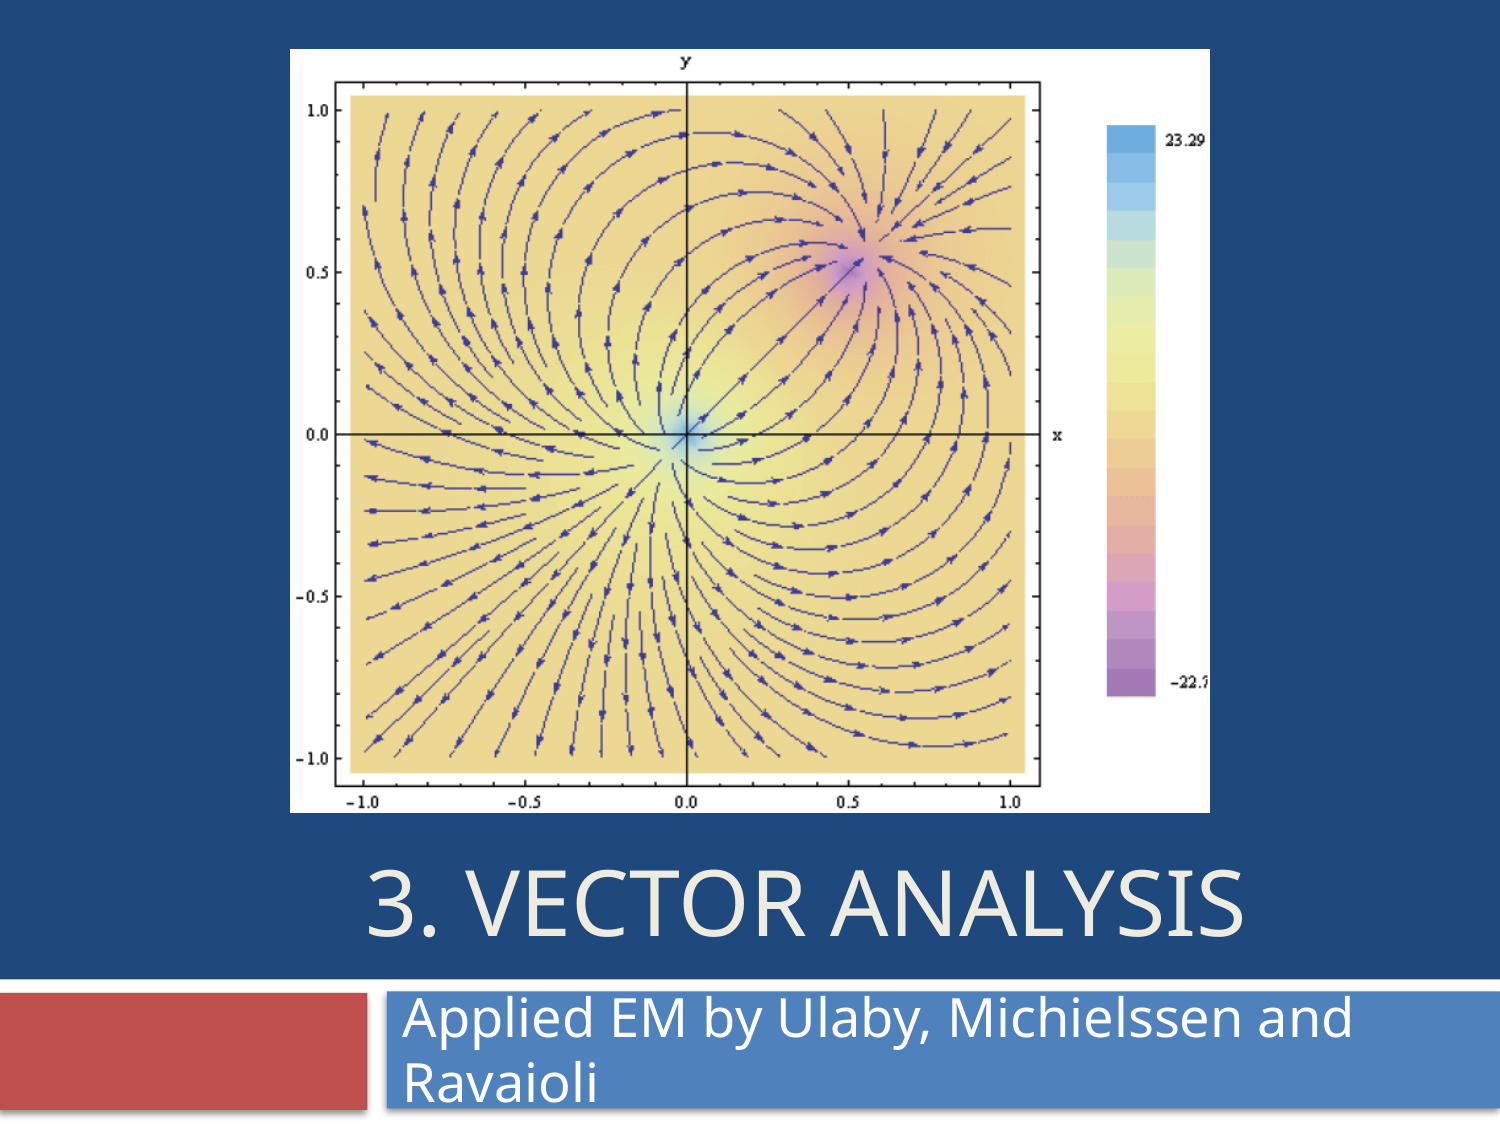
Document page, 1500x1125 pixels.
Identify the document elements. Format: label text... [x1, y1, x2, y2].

picture [289, 49, 1210, 813]
subtitle Applied EM by Ulaby, Michielssen and Ravaioli [387, 992, 1488, 1105]
title 3. Vector Analysis [350, 662, 1413, 963]
